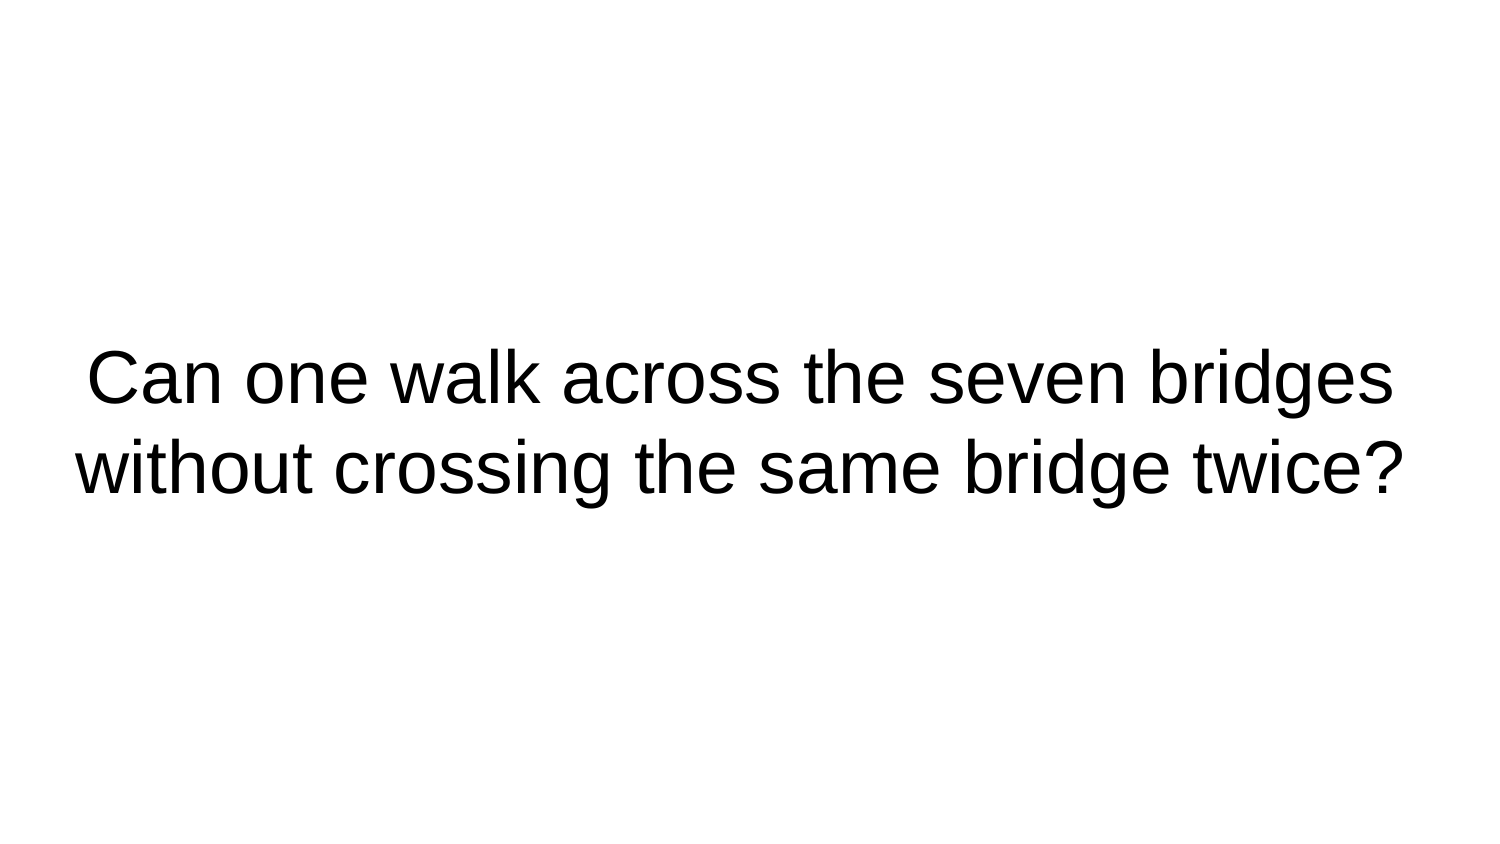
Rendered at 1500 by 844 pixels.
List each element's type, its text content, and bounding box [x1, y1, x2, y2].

title Can one walk across the seven bridges without crossing the same bridge twice? [42, 349, 1440, 488]
